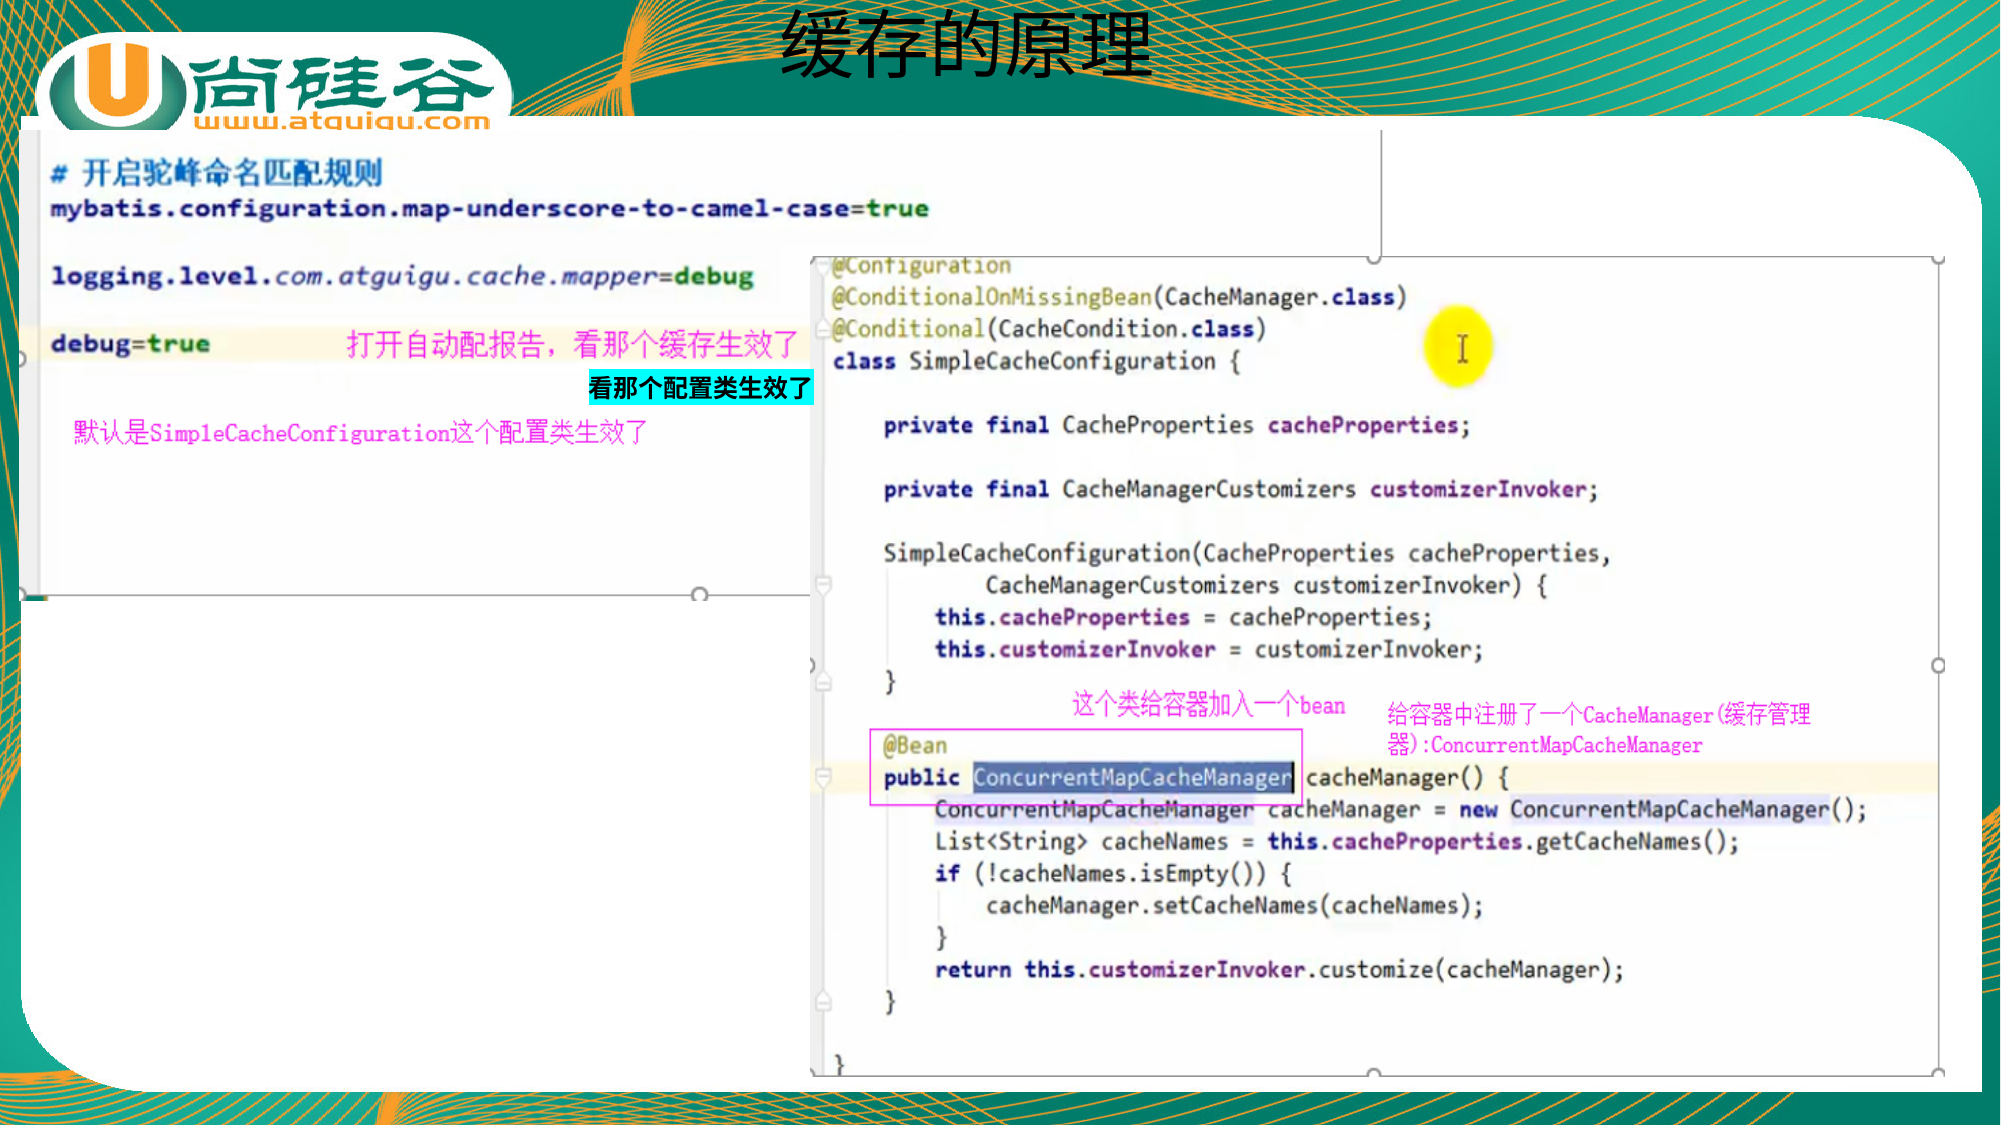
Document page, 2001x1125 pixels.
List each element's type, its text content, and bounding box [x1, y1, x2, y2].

title 缓存的原理 [66, 0, 1867, 136]
picture [0, 0, 2001, 1125]
